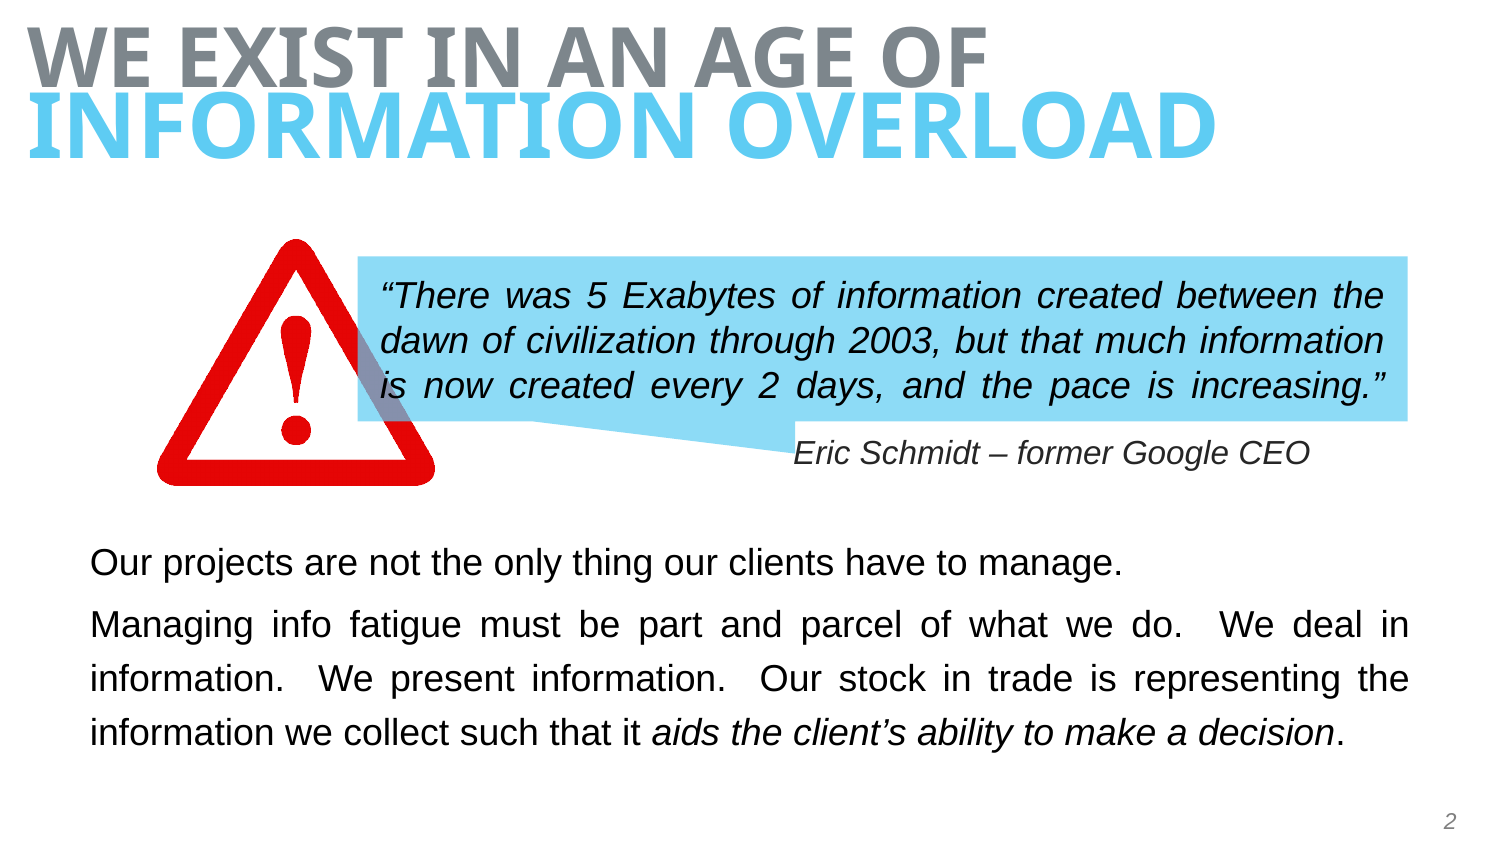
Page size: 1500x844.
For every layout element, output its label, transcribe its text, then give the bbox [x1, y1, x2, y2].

text_box “There was 5 Exabytes of information created between the dawn of civilization through 2003, but that much information is now created every 2 days, and the pace is increasing.” [452, 256, 1408, 452]
picture [137, 237, 452, 491]
text_box WE EXIST IN AN AGE OF [11, 0, 1313, 58]
text_box Eric Schmidt – former Google CEO [778, 423, 1326, 479]
text_box INFORMATION OVERLOAD [11, 58, 1409, 174]
text_box Our projects are not the only thing our clients have to manage. Managing info fatigue must be part and parcel of what we do. We deal in information. We present information. Our stock in trade is representing the information we collect such that it aids the client’s ability to make a decision. [74, 521, 1425, 797]
